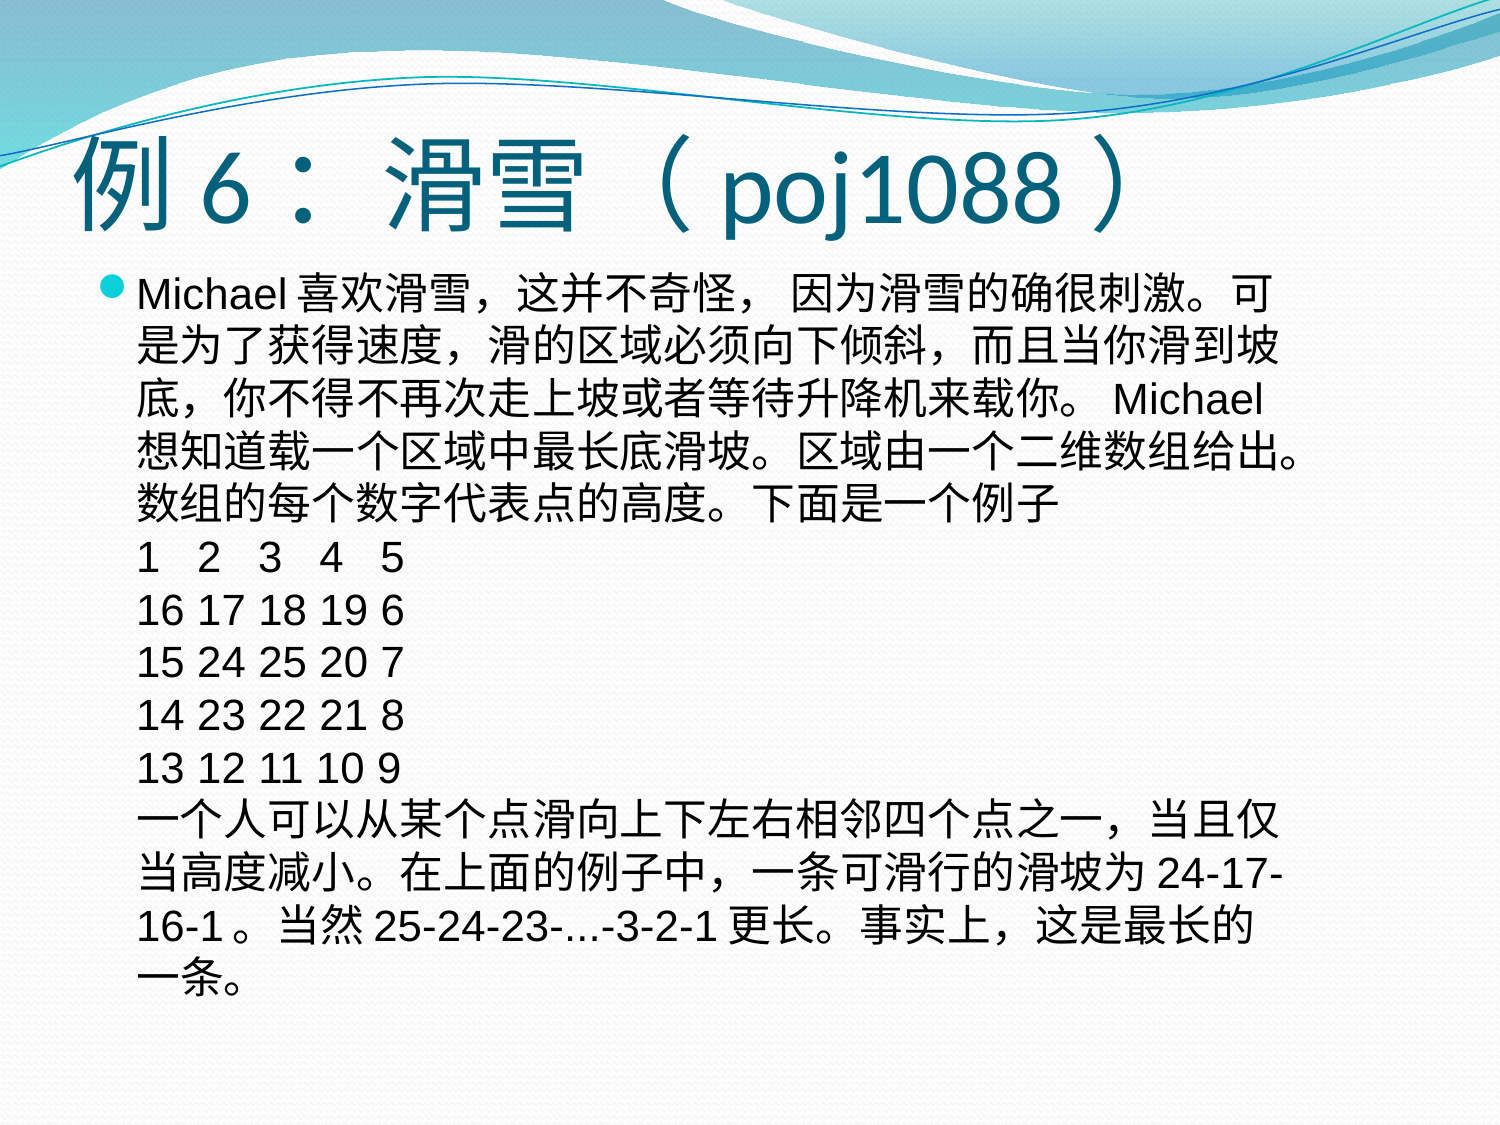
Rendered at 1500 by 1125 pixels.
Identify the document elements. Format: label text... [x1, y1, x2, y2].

title 例6：滑雪（poj1088） [70, 117, 1296, 245]
list Michael喜欢滑雪，这并不奇怪， 因为滑雪的确很刺激。可是为了获得速度，滑的区域必须向下倾斜，而且当你滑到坡底，你不得不再次走上坡或者等待升降机来载你。Michael想知道载一个区域中最长底滑坡。区域由一个二维数组给出。数组的每个数字代表点的高度。下面是一个例子 1 2 3 4 5 16 17 18 19 6 15 24 25 20 7 14 23 22 21 8 13 12 11 10 9 一个人可以从某个点滑向上下左右相邻四个点之一，当且仅当高度减小。在上面的例子中，一条可滑行的滑坡为24-17-16-1。当然25-24-23-...-3-2-1更长。事实上，这是最长的一条。 [82, 257, 1307, 1058]
